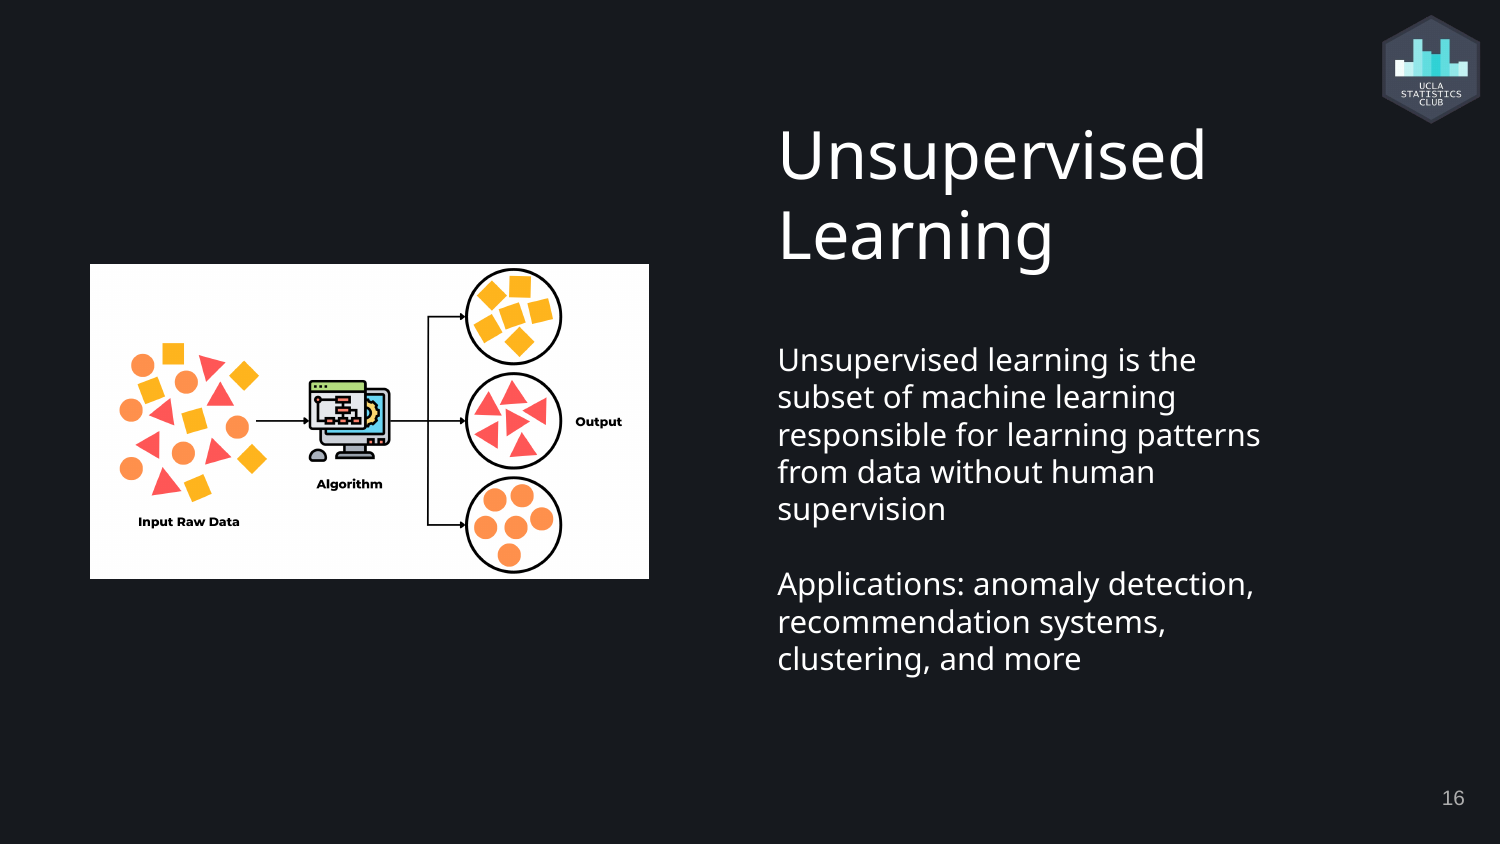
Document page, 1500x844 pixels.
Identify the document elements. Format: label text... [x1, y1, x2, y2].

text_box Unsupervised Learning [777, 112, 1297, 194]
slide_number ‹#› [1389, 764, 1480, 830]
picture [1374, 12, 1488, 126]
picture [90, 264, 650, 580]
text_box Unsupervised learning is the subset of machine learning responsible for learning patterns from data without human supervision Applications: anomaly detection, recommendation systems, clustering, and more [777, 339, 1297, 828]
